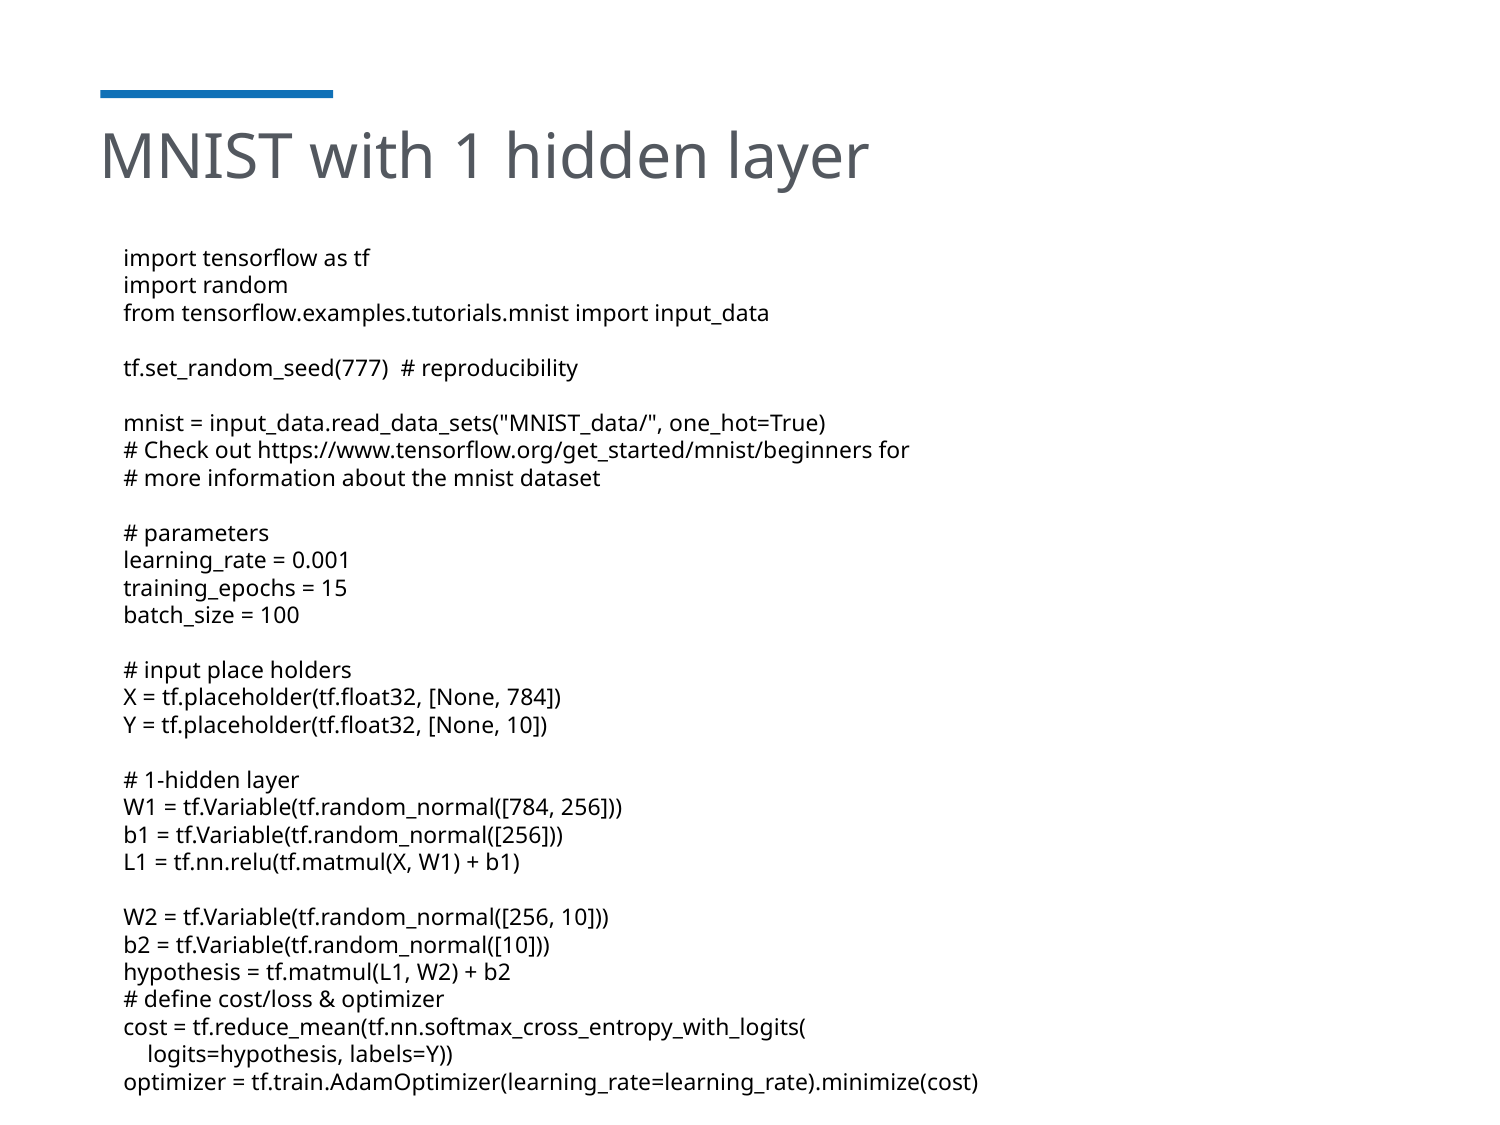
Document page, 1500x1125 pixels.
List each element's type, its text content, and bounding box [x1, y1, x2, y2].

text_box import tensorflow as tf import random from tensorflow.examples.tutorials.mnist import input_data tf.set_random_seed(777) # reproducibility mnist = input_data.read_data_sets("MNIST_data/", one_hot=True) # Check out https://www.tensorflow.org/get_started/mnist/beginners for # more information about the mnist dataset # parameters learning_rate = 0.001 training_epochs = 15 batch_size = 100 # input place holders X = tf.placeholder(tf.float32, [None, 784]) Y = tf.placeholder(tf.float32, [None, 10]) # 1-hidden layer W1 = tf.Variable(tf.random_normal([784, 256])) b1 = tf.Variable(tf.random_normal([256])) L1 = tf.nn.relu(tf.matmul(X, W1) + b1) W2 = tf.Variable(tf.random_normal([256, 10])) b2 = tf.Variable(tf.random_normal([10])) hypothesis = tf.matmul(L1, W2) + b2 # define cost/loss & optimizer cost = tf.reduce_mean(tf.nn.softmax_cross_entropy_with_logits( logits=hypothesis, labels=Y)) optimizer = tf.train.AdamOptimizer(learning_rate=learning_rate).minimize(cost) [108, 236, 1262, 1103]
title MNIST with 1 hidden layer [84, 117, 1416, 199]
